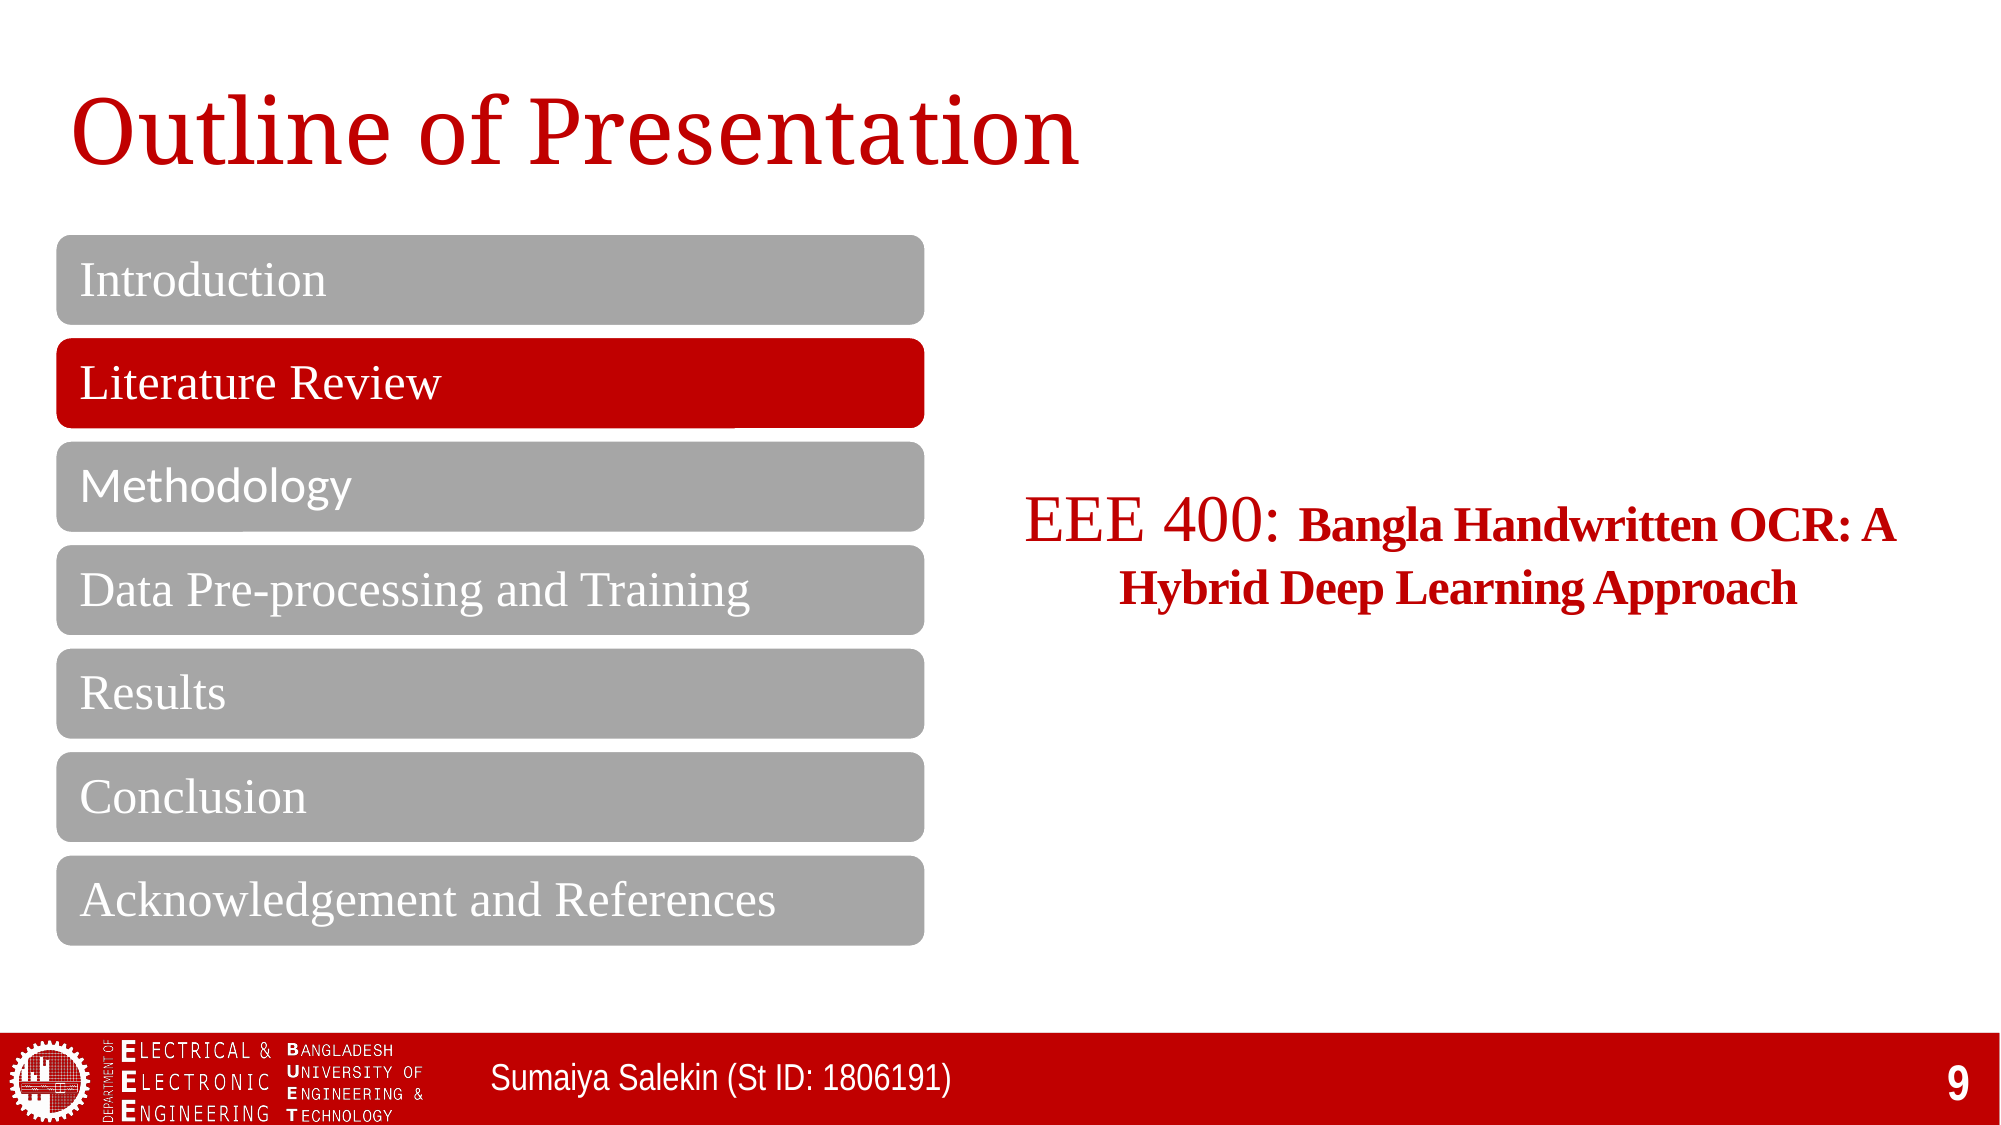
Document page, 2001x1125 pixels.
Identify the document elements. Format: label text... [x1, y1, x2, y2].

title Outline of Presentation [54, 75, 1949, 195]
slide_number 9 [1874, 1049, 1985, 1119]
slide_number Sumaiya Salekin (St ID: 1806191) [475, 1045, 1140, 1119]
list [55, 229, 926, 951]
picture [8, 1039, 437, 1123]
footer EEE 400: Bangla Handwritten OCR: A Hybrid Deep Learning Approach [999, 467, 1918, 689]
